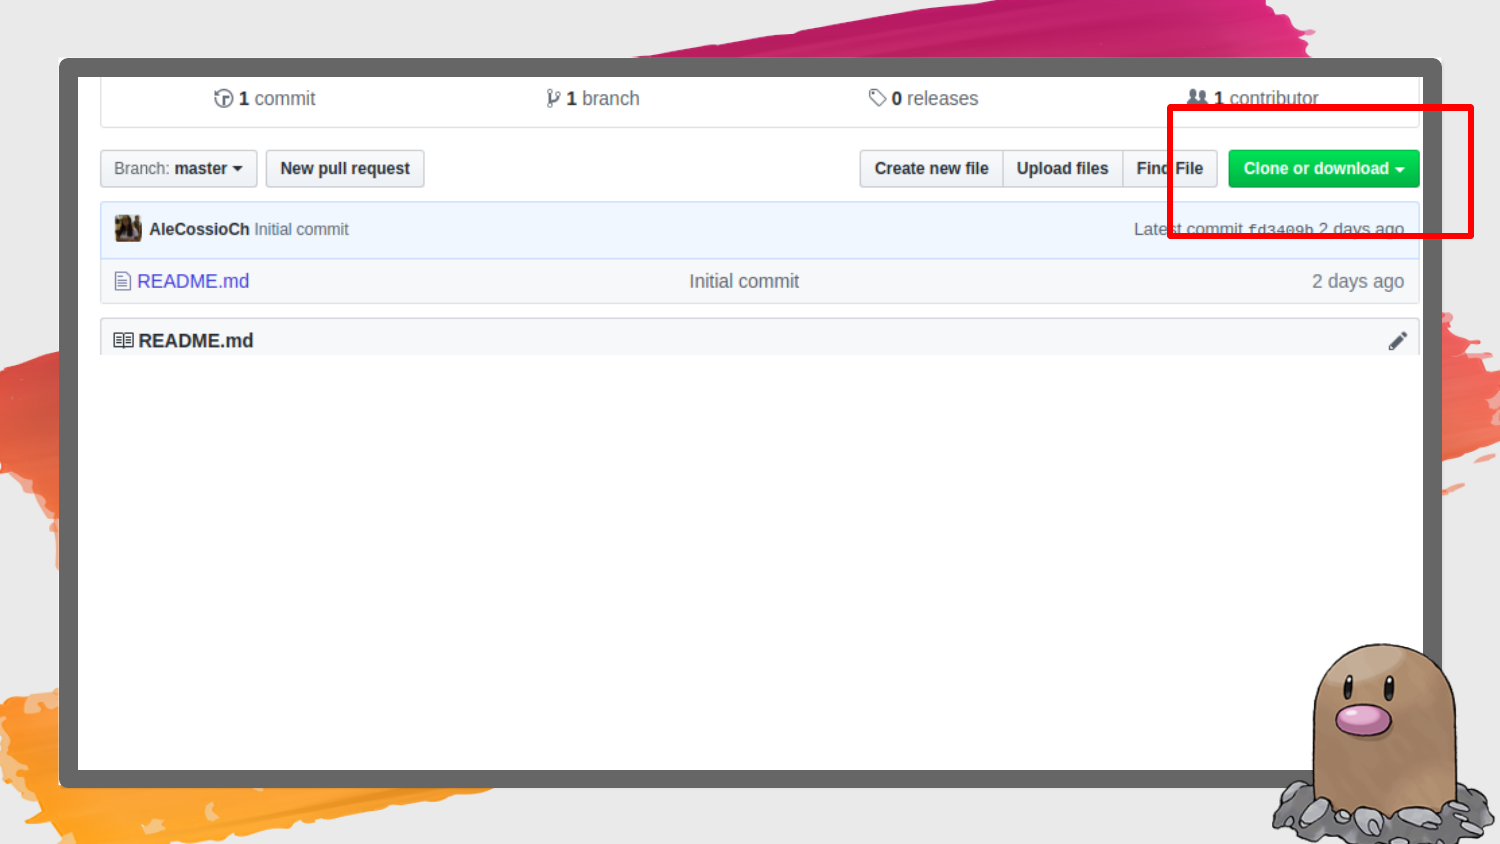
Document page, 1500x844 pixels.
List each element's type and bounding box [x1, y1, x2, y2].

picture [0, 0, 1500, 844]
text_box [68, 67, 1433, 780]
text_box [1435, 107, 1472, 236]
